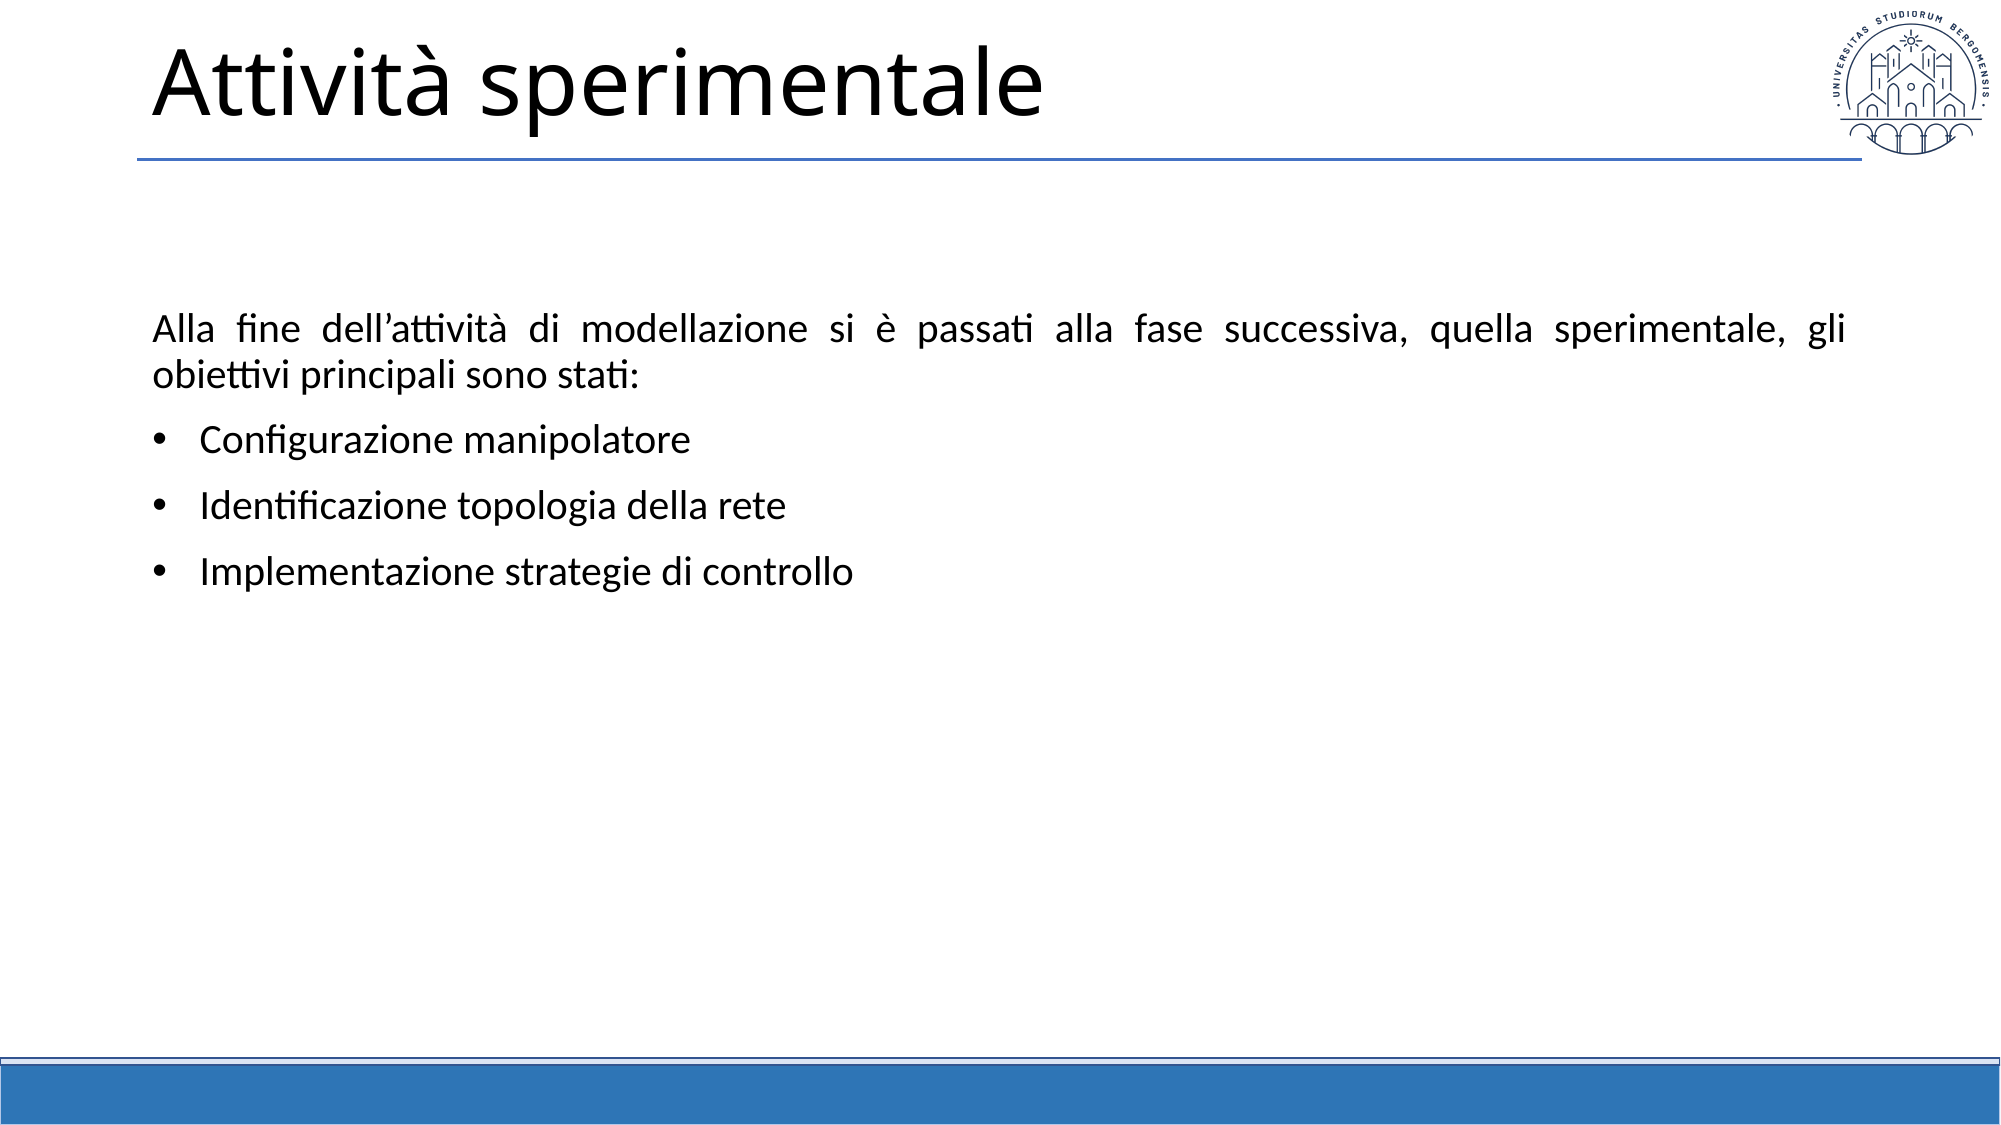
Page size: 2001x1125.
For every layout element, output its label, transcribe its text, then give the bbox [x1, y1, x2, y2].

picture [1833, 11, 1989, 155]
slide_number 23 [1538, 1065, 1989, 1125]
title Attività sperimentale [137, 22, 1863, 149]
list Alla fine dell’attività di modellazione si è passati alla fase successiva, quella sperimentale, gli obiettivi principali sono stati: Configurazione manipolatore Identificazione topologia della rete Implementazione strategie di controllo [137, 299, 1863, 1014]
